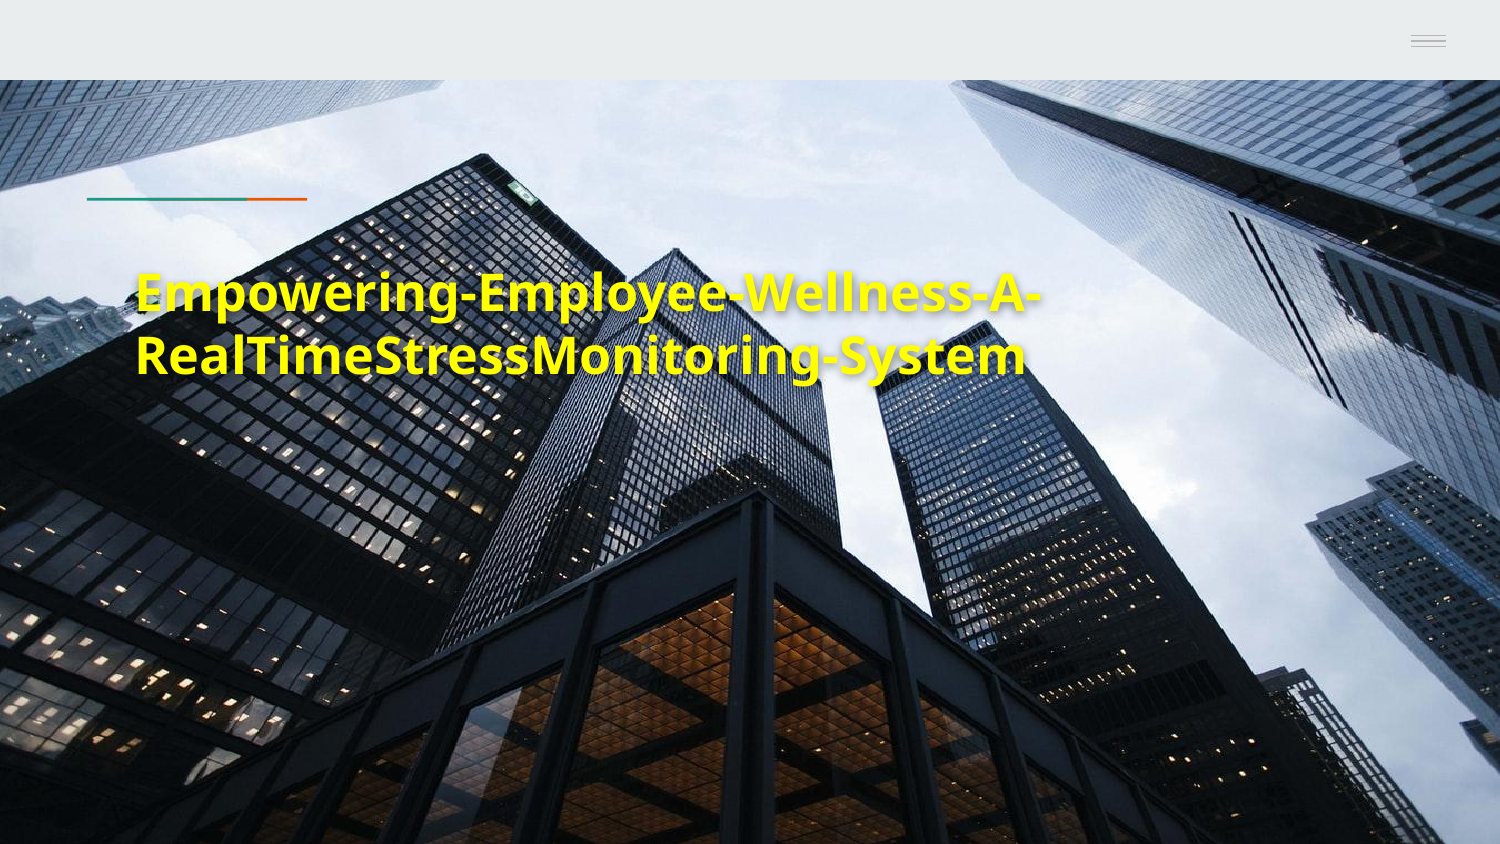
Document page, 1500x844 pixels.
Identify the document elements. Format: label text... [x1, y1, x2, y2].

picture [0, 80, 1500, 844]
title Empowering-Employee-Wellness-A-RealTimeStressMonitoring-System [119, 244, 1500, 382]
